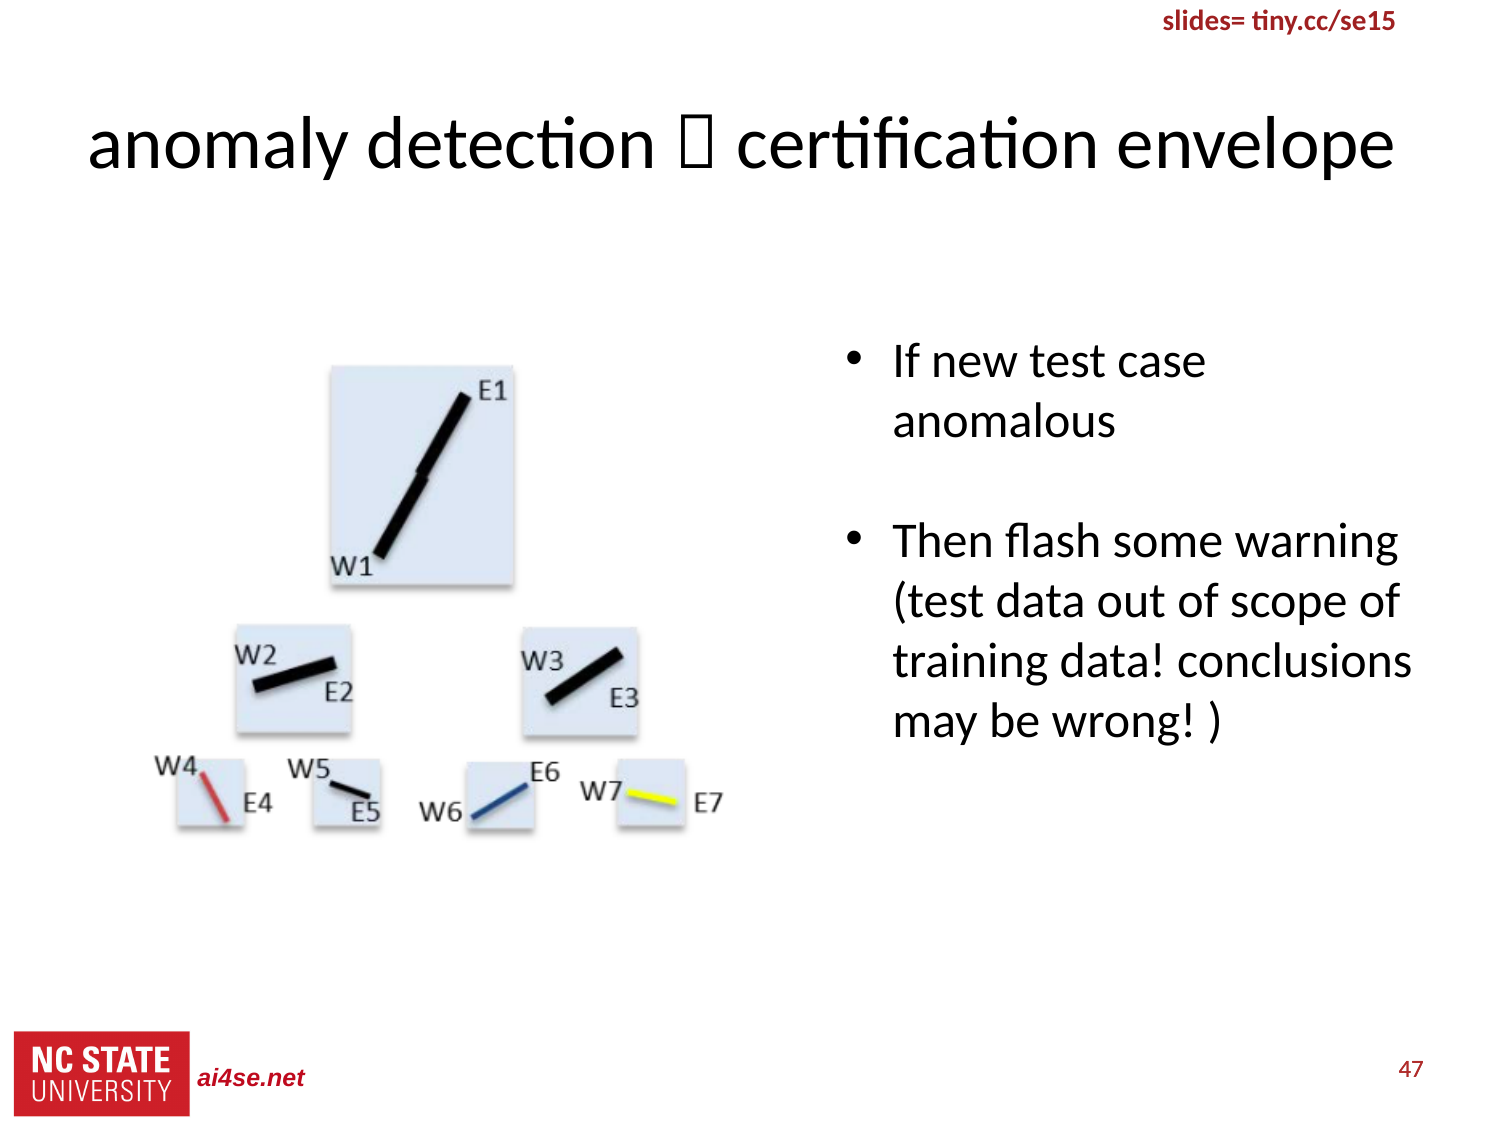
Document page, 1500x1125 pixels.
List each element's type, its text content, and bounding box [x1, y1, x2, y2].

title anomaly detection  certification envelope [33, 45, 1451, 233]
text_box If new test case anomalous Then flash some warning (test data out of scope of training data! conclusions may be wrong! ) [830, 320, 1451, 815]
picture [74, 317, 751, 850]
picture [13, 1030, 191, 1118]
